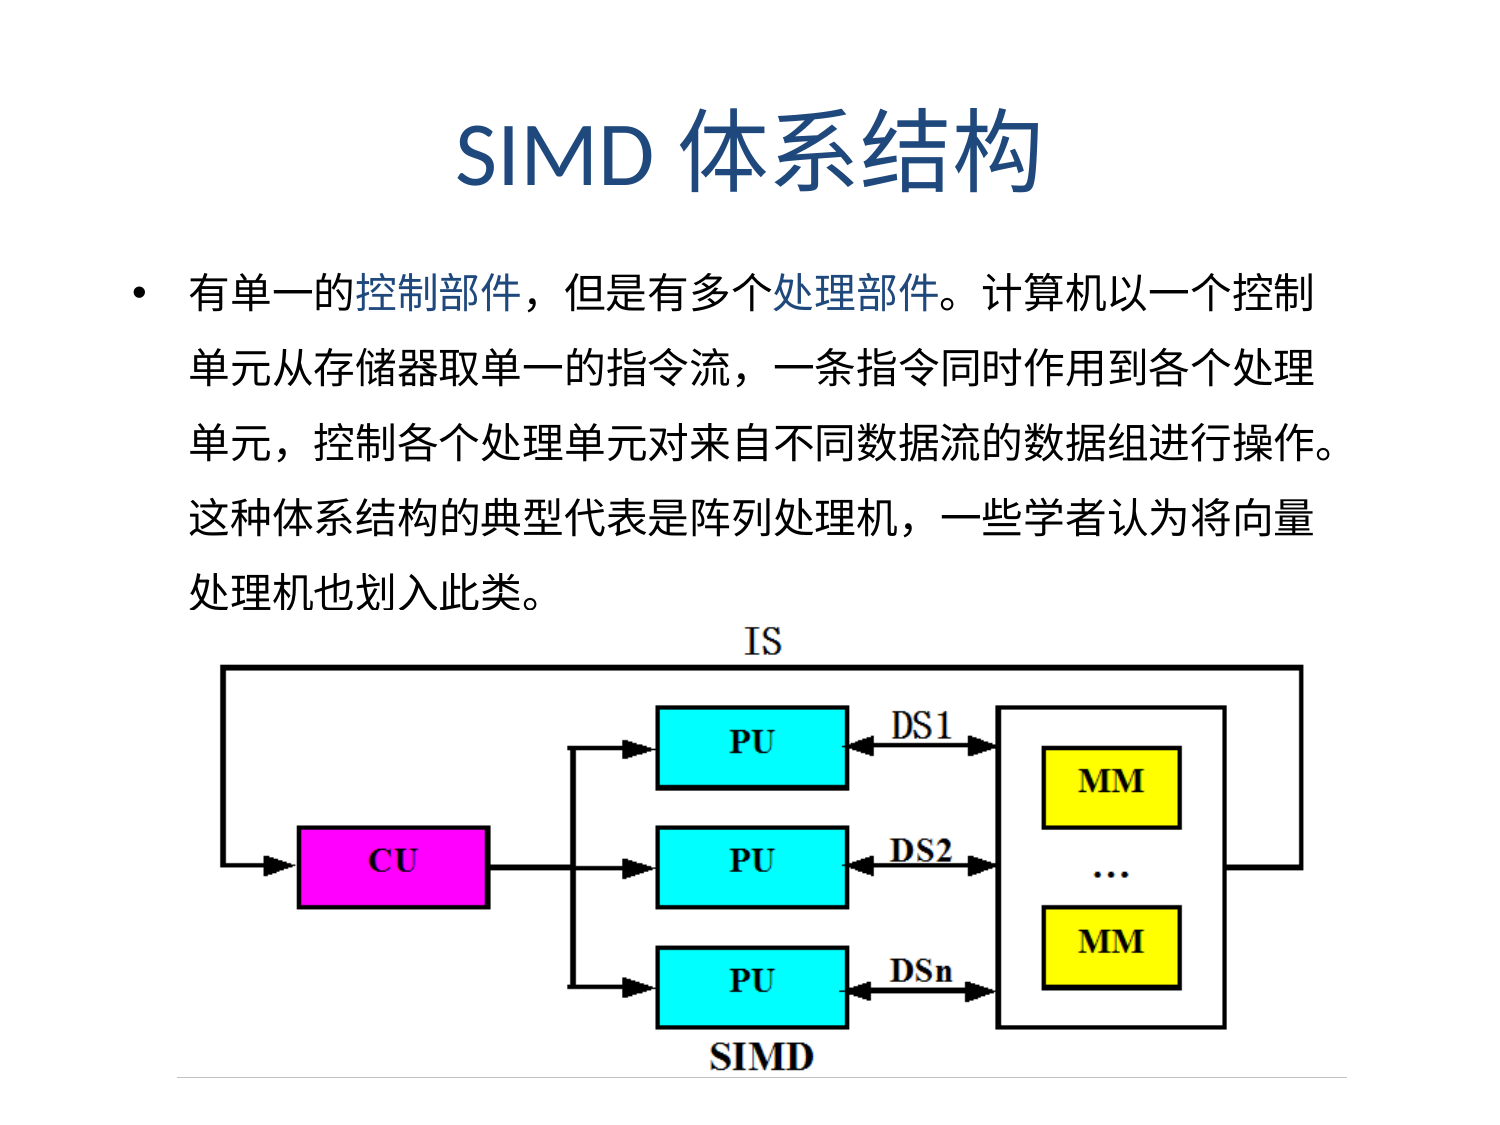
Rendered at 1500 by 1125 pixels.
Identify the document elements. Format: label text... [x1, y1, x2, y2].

picture [177, 610, 1347, 1079]
title SIMD体系结构 [112, 54, 1388, 243]
list 有单一的控制部件，但是有多个处理部件。计算机以一个控制单元从存储器取单一的指令流，一条指令同时作用到各个处理单元，控制各个处理单元对来自不同数据流的数据组进行操作。这种体系结构的典型代表是阵列处理机，一些学者认为将向量处理机也划入此类。 [117, 234, 1370, 979]
